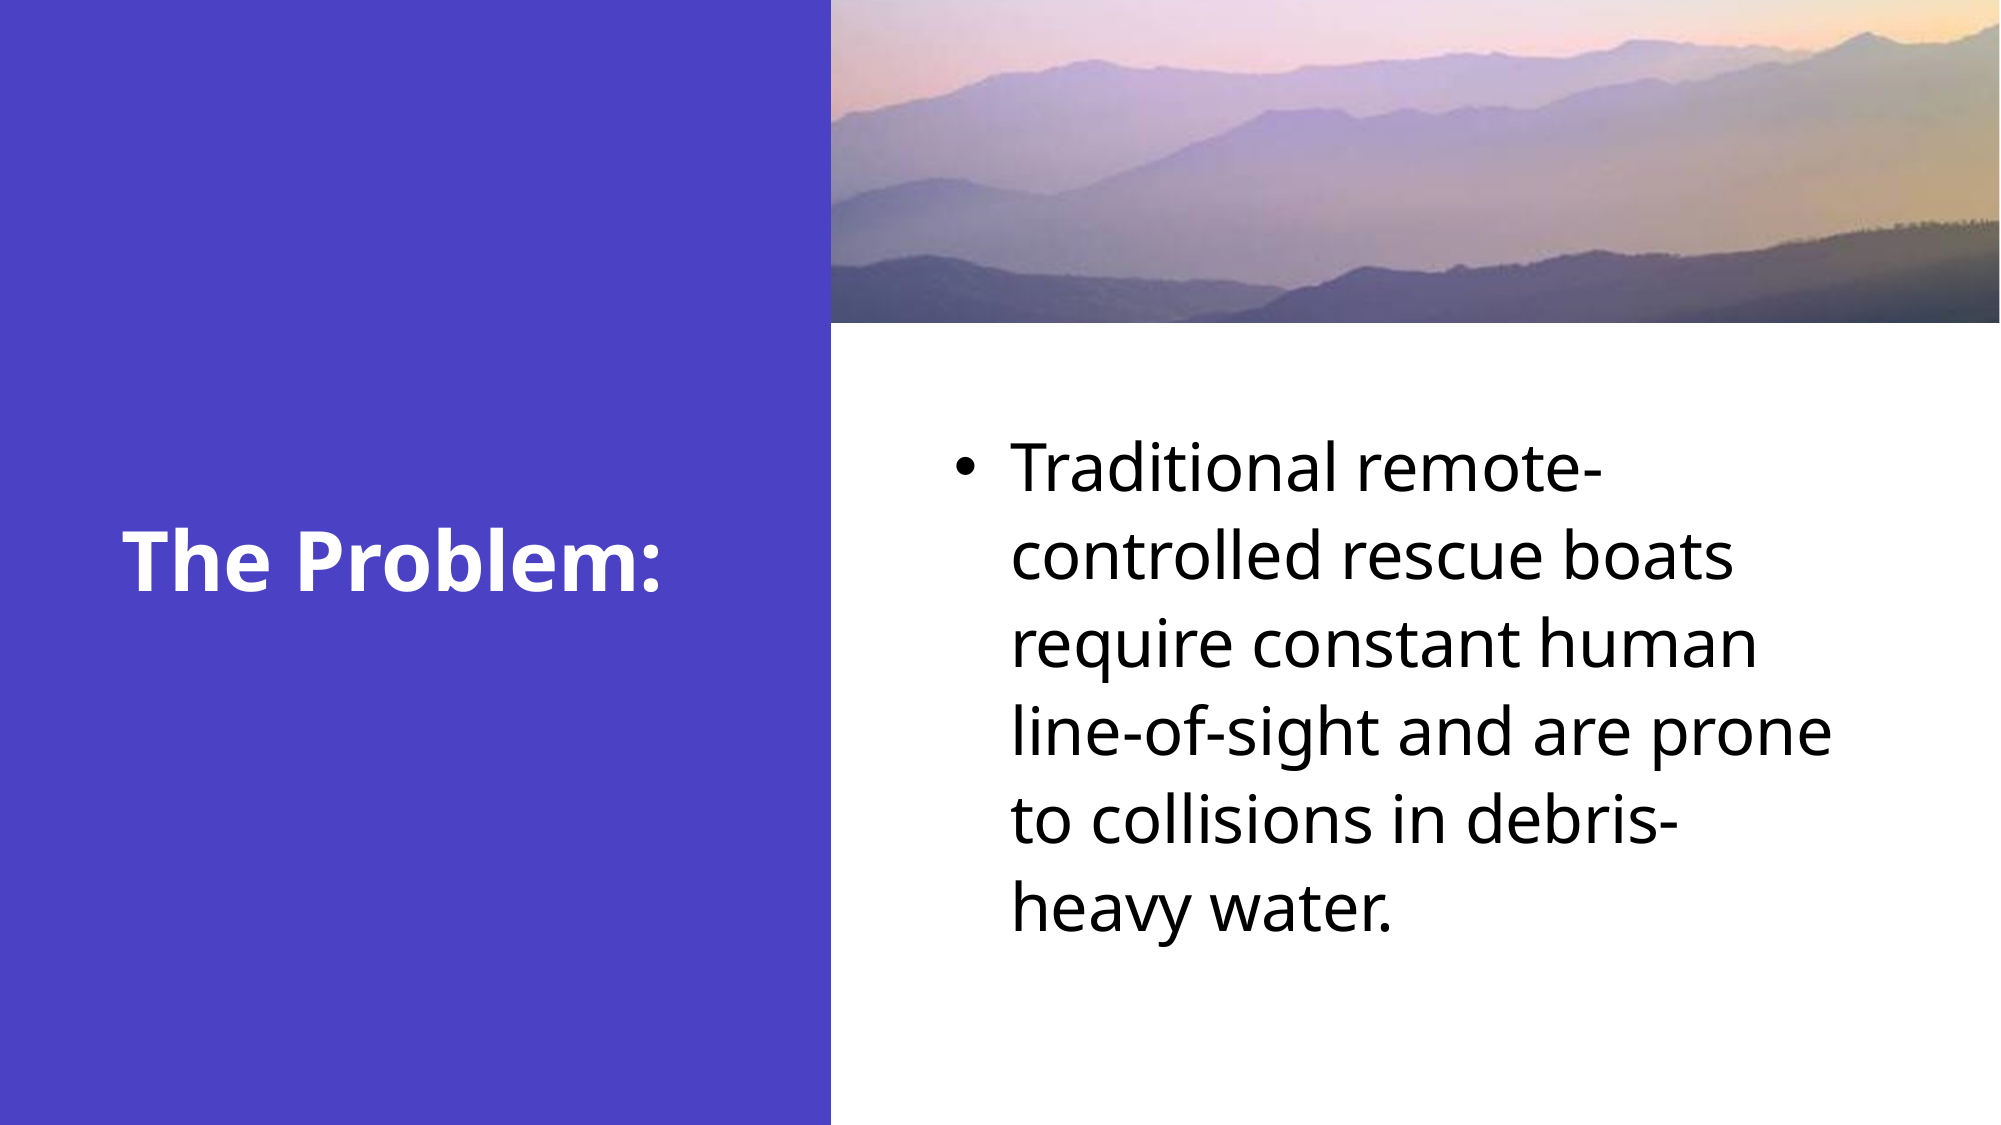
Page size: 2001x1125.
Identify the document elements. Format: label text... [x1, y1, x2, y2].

title The Problem: [106, 112, 741, 1016]
list Traditional remote-controlled rescue boats require constant human line-of-sight and are prone to collisions in debris-heavy water. [938, 409, 1875, 1037]
picture [830, 0, 2000, 323]
